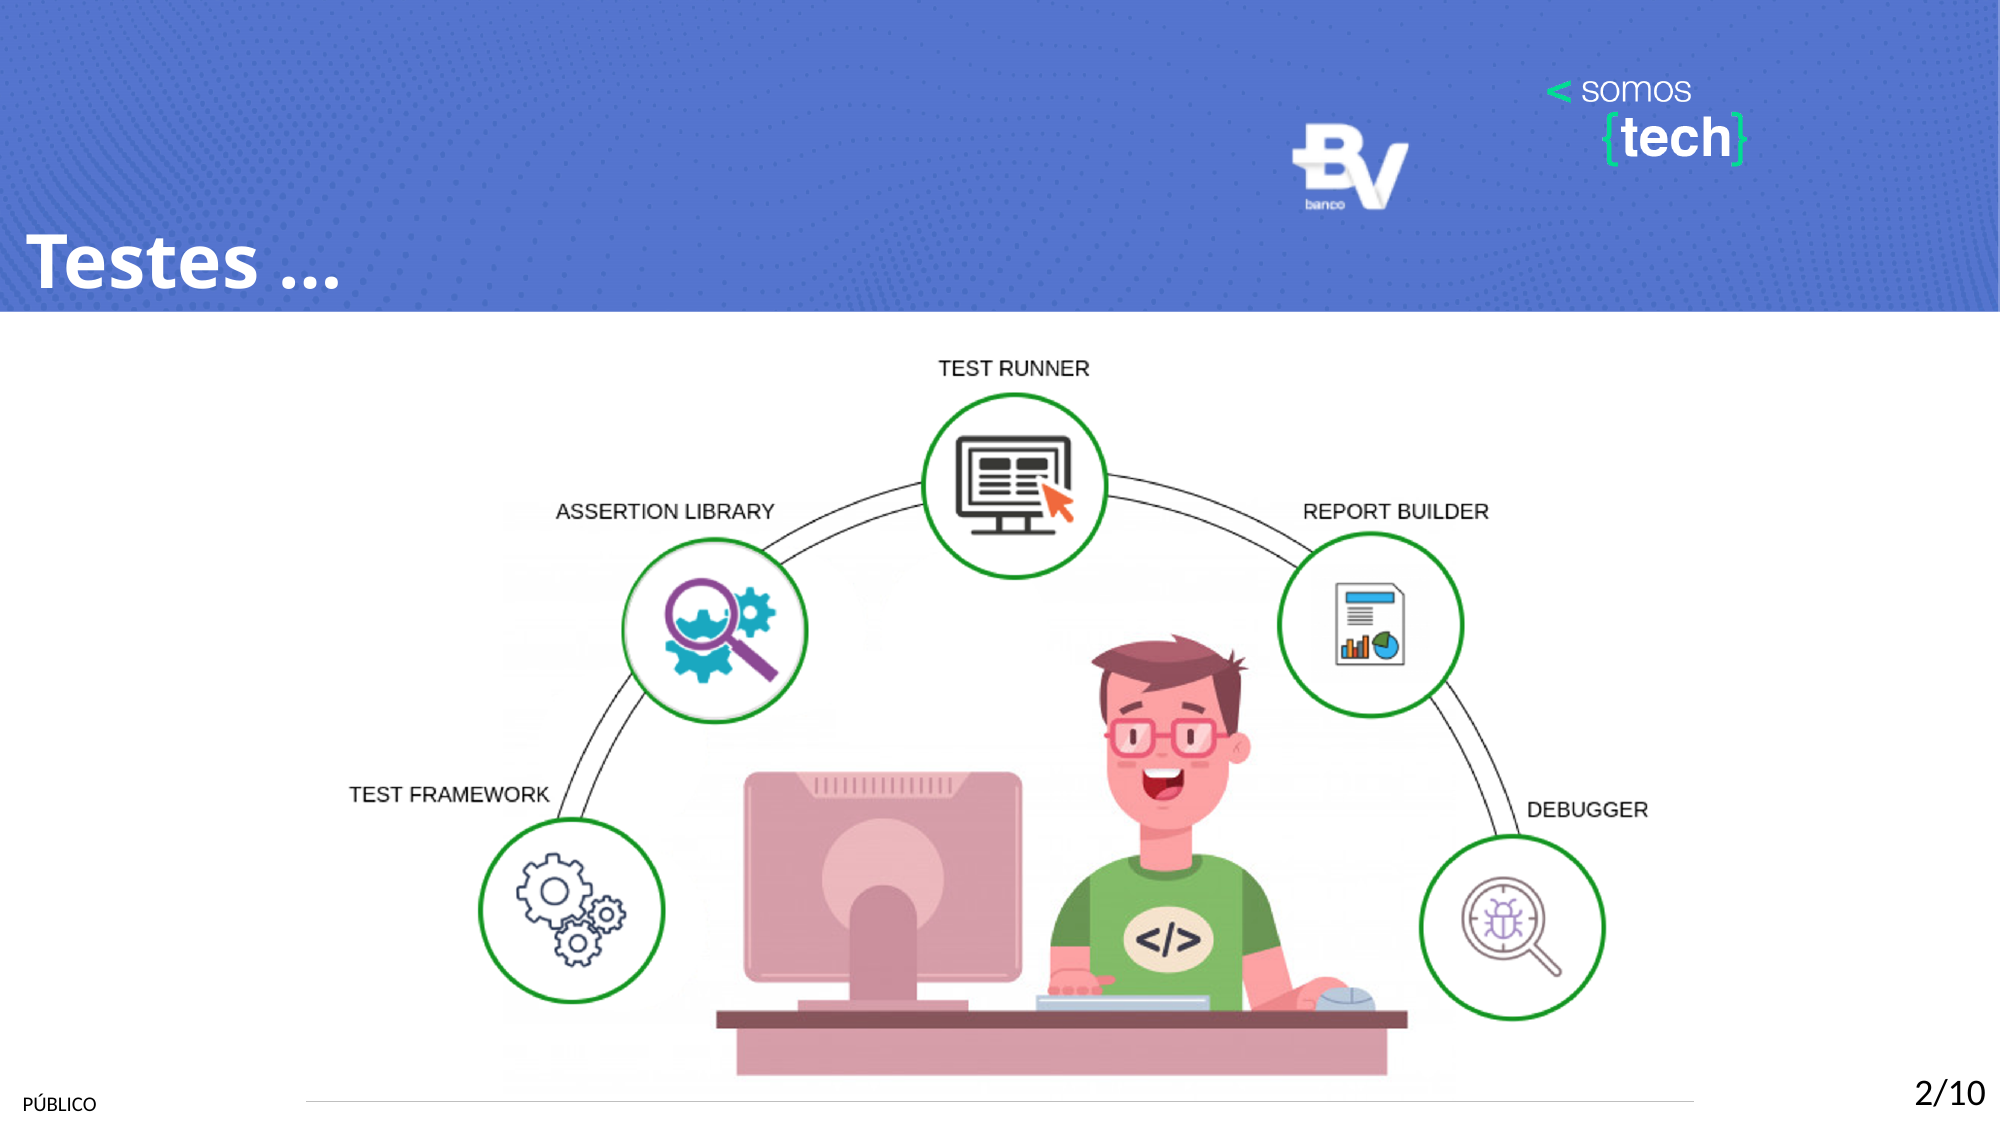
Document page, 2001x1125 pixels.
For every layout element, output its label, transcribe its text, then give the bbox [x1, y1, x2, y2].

text_box Testes … [25, 323, 1388, 380]
picture [306, 325, 1694, 1102]
picture [0, 0, 2000, 312]
text_box 2/10 [1753, 1060, 2000, 1121]
